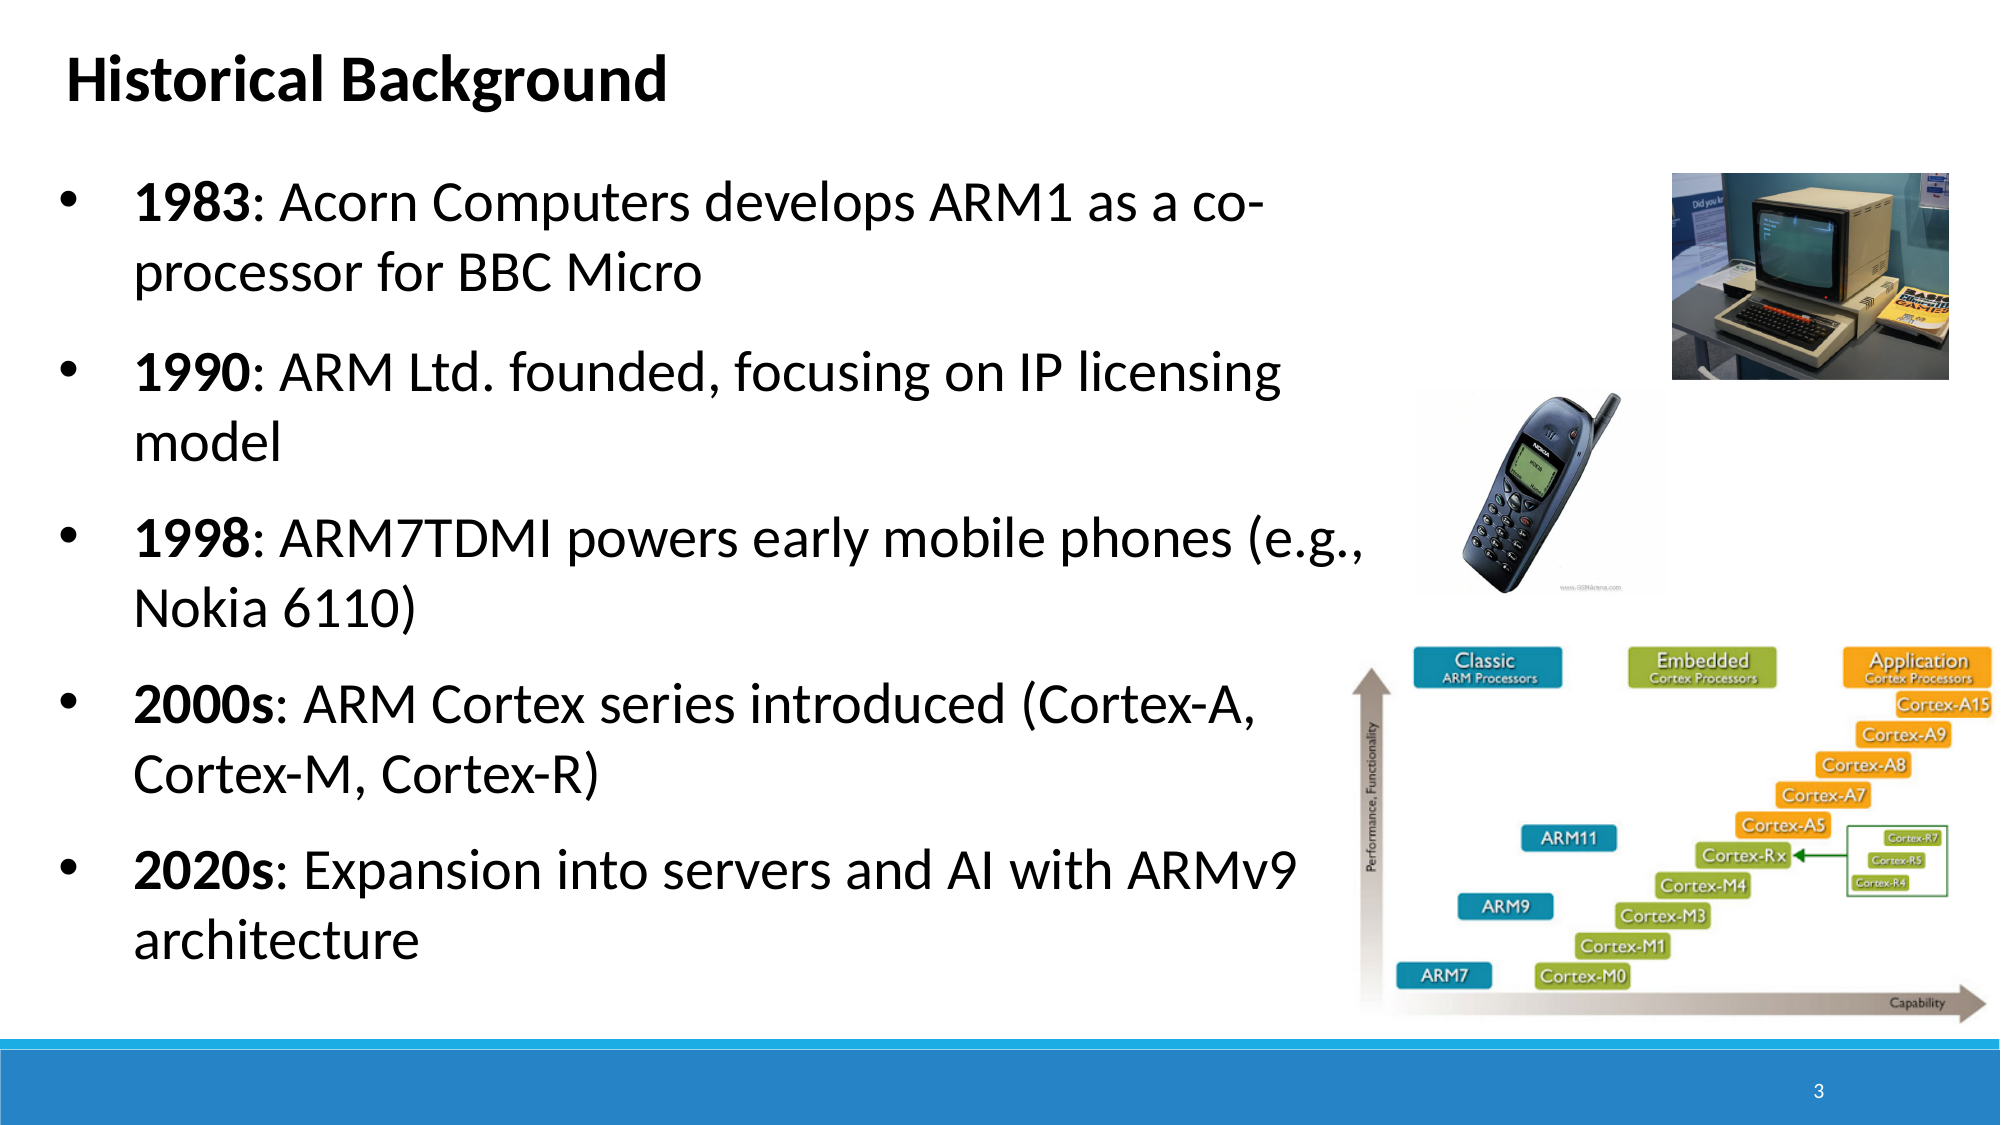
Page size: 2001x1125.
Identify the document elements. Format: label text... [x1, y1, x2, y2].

picture [1671, 172, 1949, 381]
slide_number 3 [1624, 1059, 1840, 1120]
text_box 2000s: ARM Cortex series introduced (Cortex-A, Cortex-M, Cortex-R) [43, 657, 1341, 813]
text_box Historical Background [17, 27, 719, 123]
text_box 2020s: Expansion into servers and AI with ARMv9 architecture [43, 823, 1341, 979]
picture [1416, 388, 1668, 596]
picture [1344, 626, 2000, 1028]
text_box 1990: ARM Ltd. founded, focusing on IP licensing model [43, 325, 1411, 481]
text_box 1983: Acorn Computers develops ARM1 as a co-processor for BBC Micro [43, 156, 1411, 311]
text_box 1998: ARM7TDMI powers early mobile phones (e.g., Nokia 6110) [43, 491, 1411, 647]
